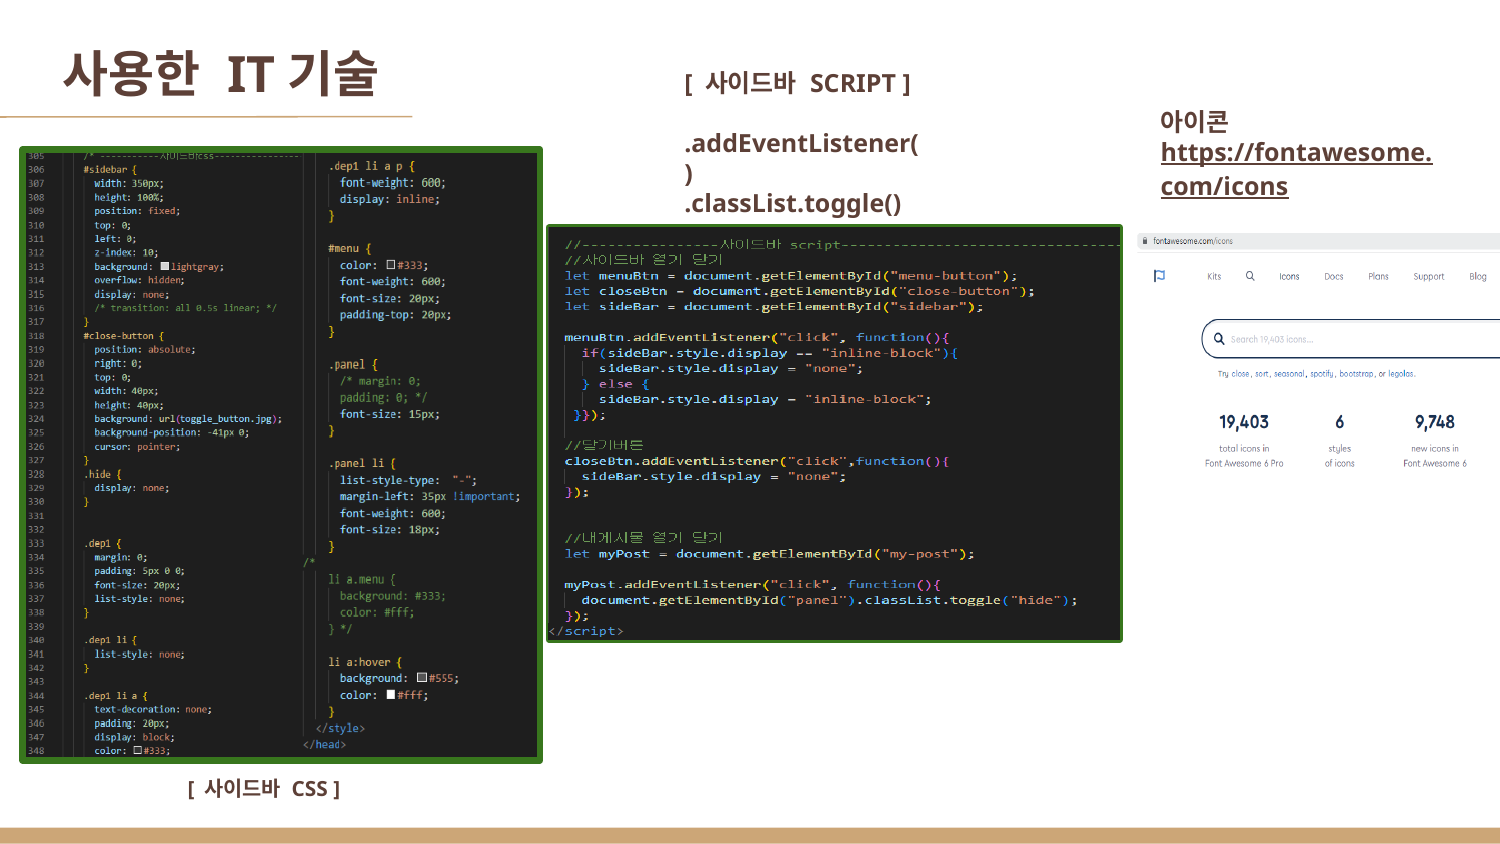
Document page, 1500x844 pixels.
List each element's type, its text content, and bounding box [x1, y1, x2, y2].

text_box [ 사이드바 CSS ] [172, 768, 390, 813]
picture [548, 227, 1121, 640]
picture [22, 149, 541, 761]
text_box [ 사이드바 SCRIPT ] .addEventListener() .classList.toggle() [669, 52, 939, 225]
text_box 아이콘 https://fontawesome. com/icons [1145, 91, 1468, 220]
picture [1137, 233, 1500, 486]
text_box 사용한 IT기술 [48, 27, 559, 117]
